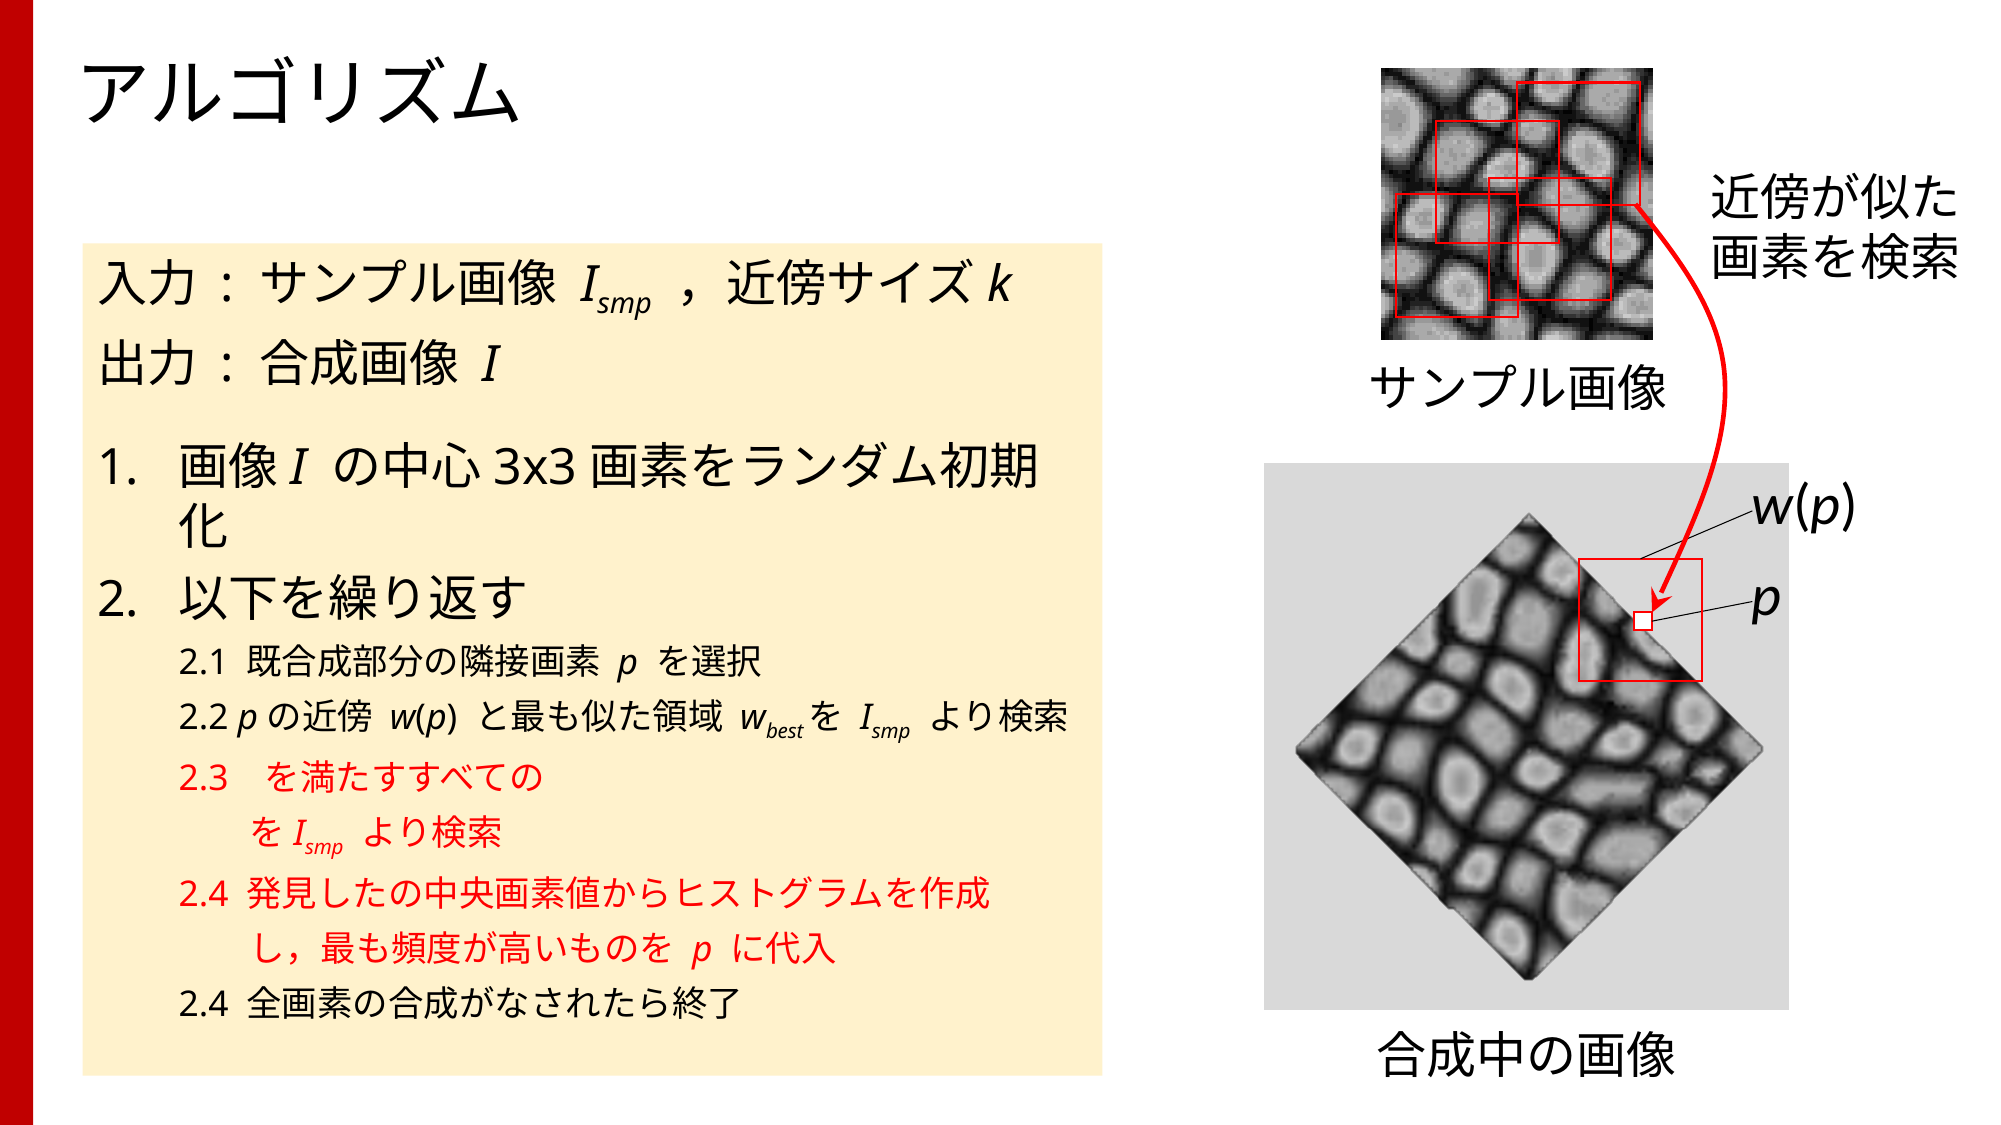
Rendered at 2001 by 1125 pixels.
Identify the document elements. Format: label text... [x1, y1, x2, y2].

text_box [1640, 317, 1727, 458]
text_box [1395, 82, 1977, 317]
picture [1263, 463, 1789, 1011]
picture [1381, 68, 1653, 340]
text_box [1579, 458, 1875, 682]
text_box 合成中の画像 [1361, 1015, 1692, 1091]
text_box サンプル画像 [1353, 348, 1644, 424]
text_box アルゴリズム [60, 37, 1062, 143]
